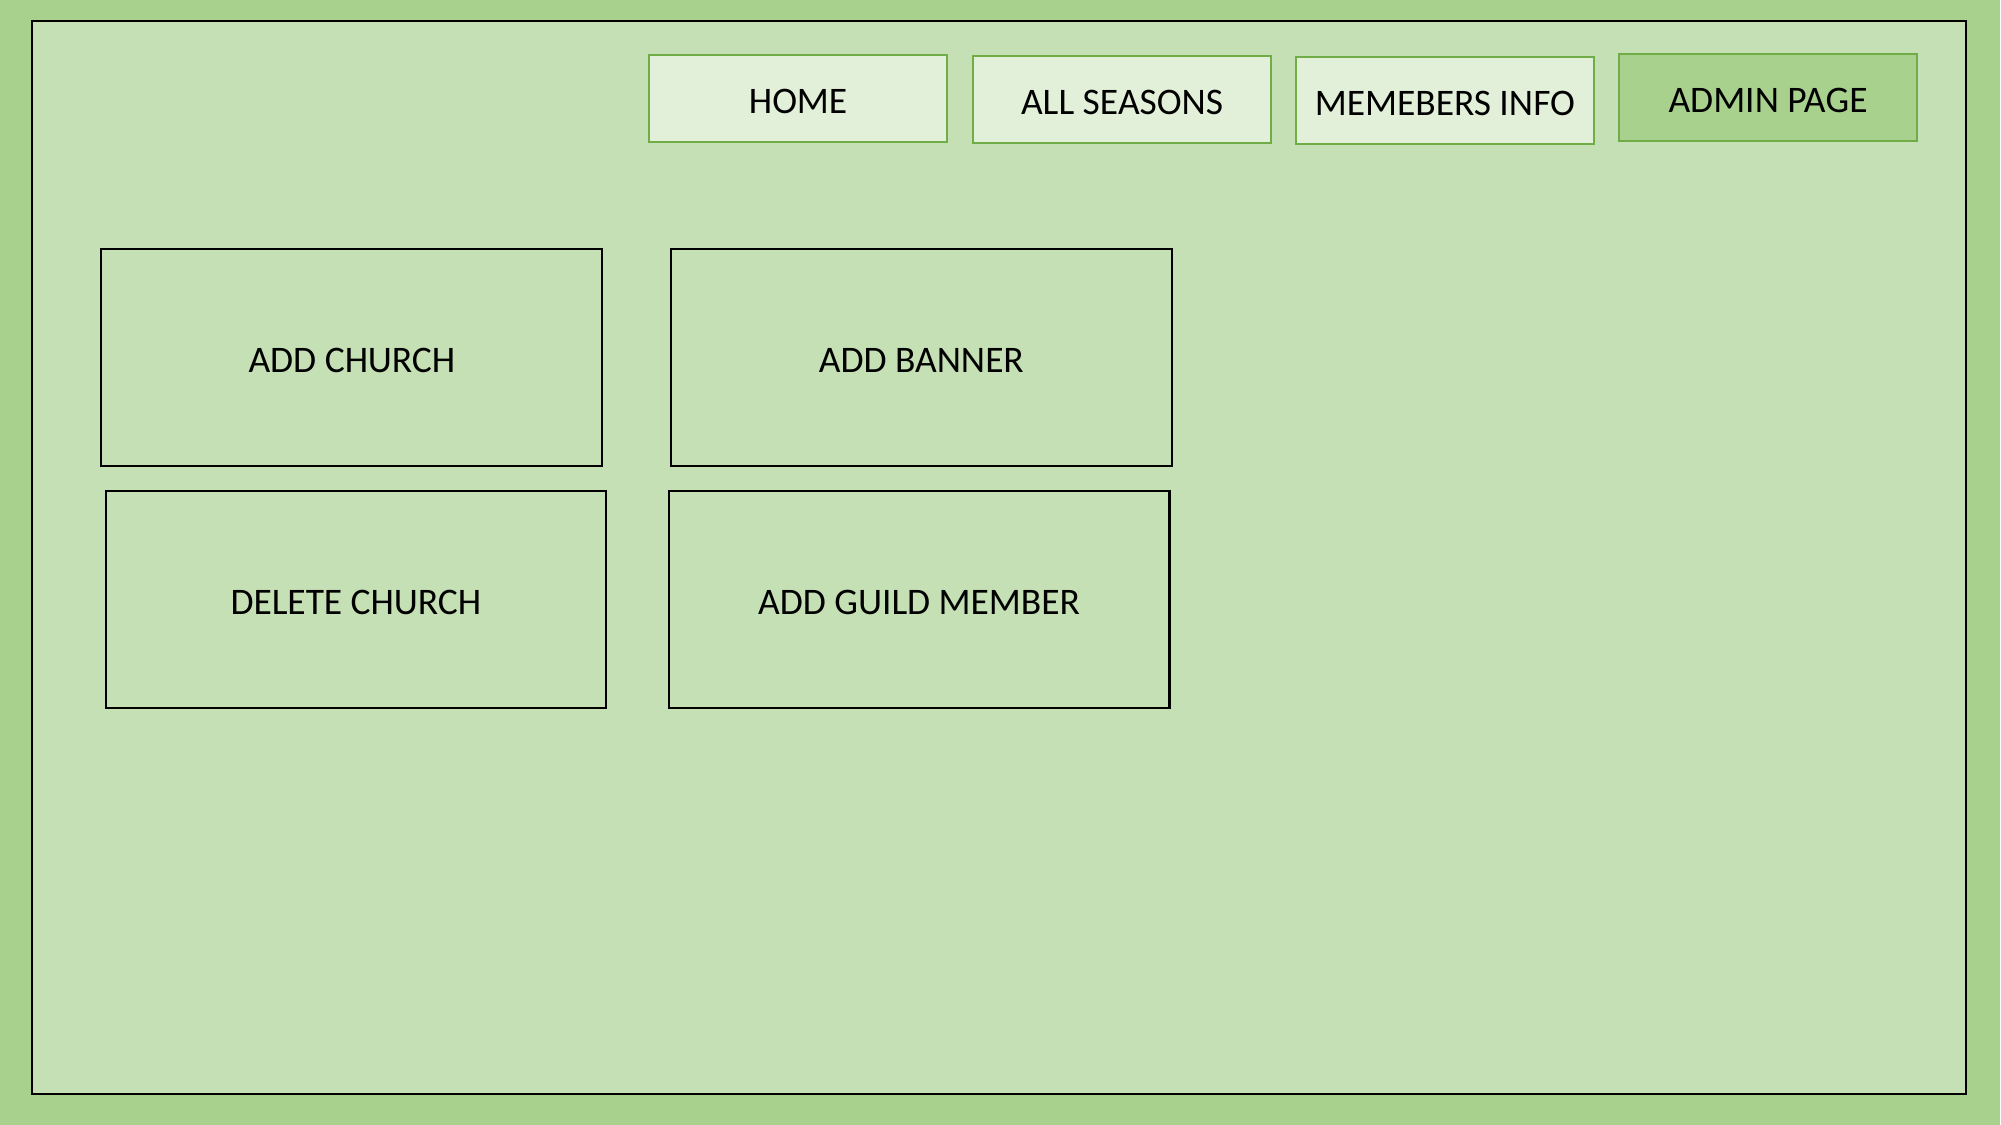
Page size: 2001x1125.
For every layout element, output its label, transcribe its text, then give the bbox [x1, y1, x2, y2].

text_box ADD CHURCH [100, 248, 603, 467]
text_box ADD BANNER [670, 248, 1173, 467]
text_box ADD GUILD MEMBER [668, 490, 1171, 709]
text_box ALL SEASONS [972, 55, 1272, 144]
text_box [31, 20, 1967, 1095]
text_box MEMEBERS INFO [1295, 56, 1595, 145]
text_box DELETE CHURCH [105, 490, 607, 709]
text_box ADMIN PAGE [1618, 53, 1918, 142]
text_box HOME [648, 54, 948, 143]
